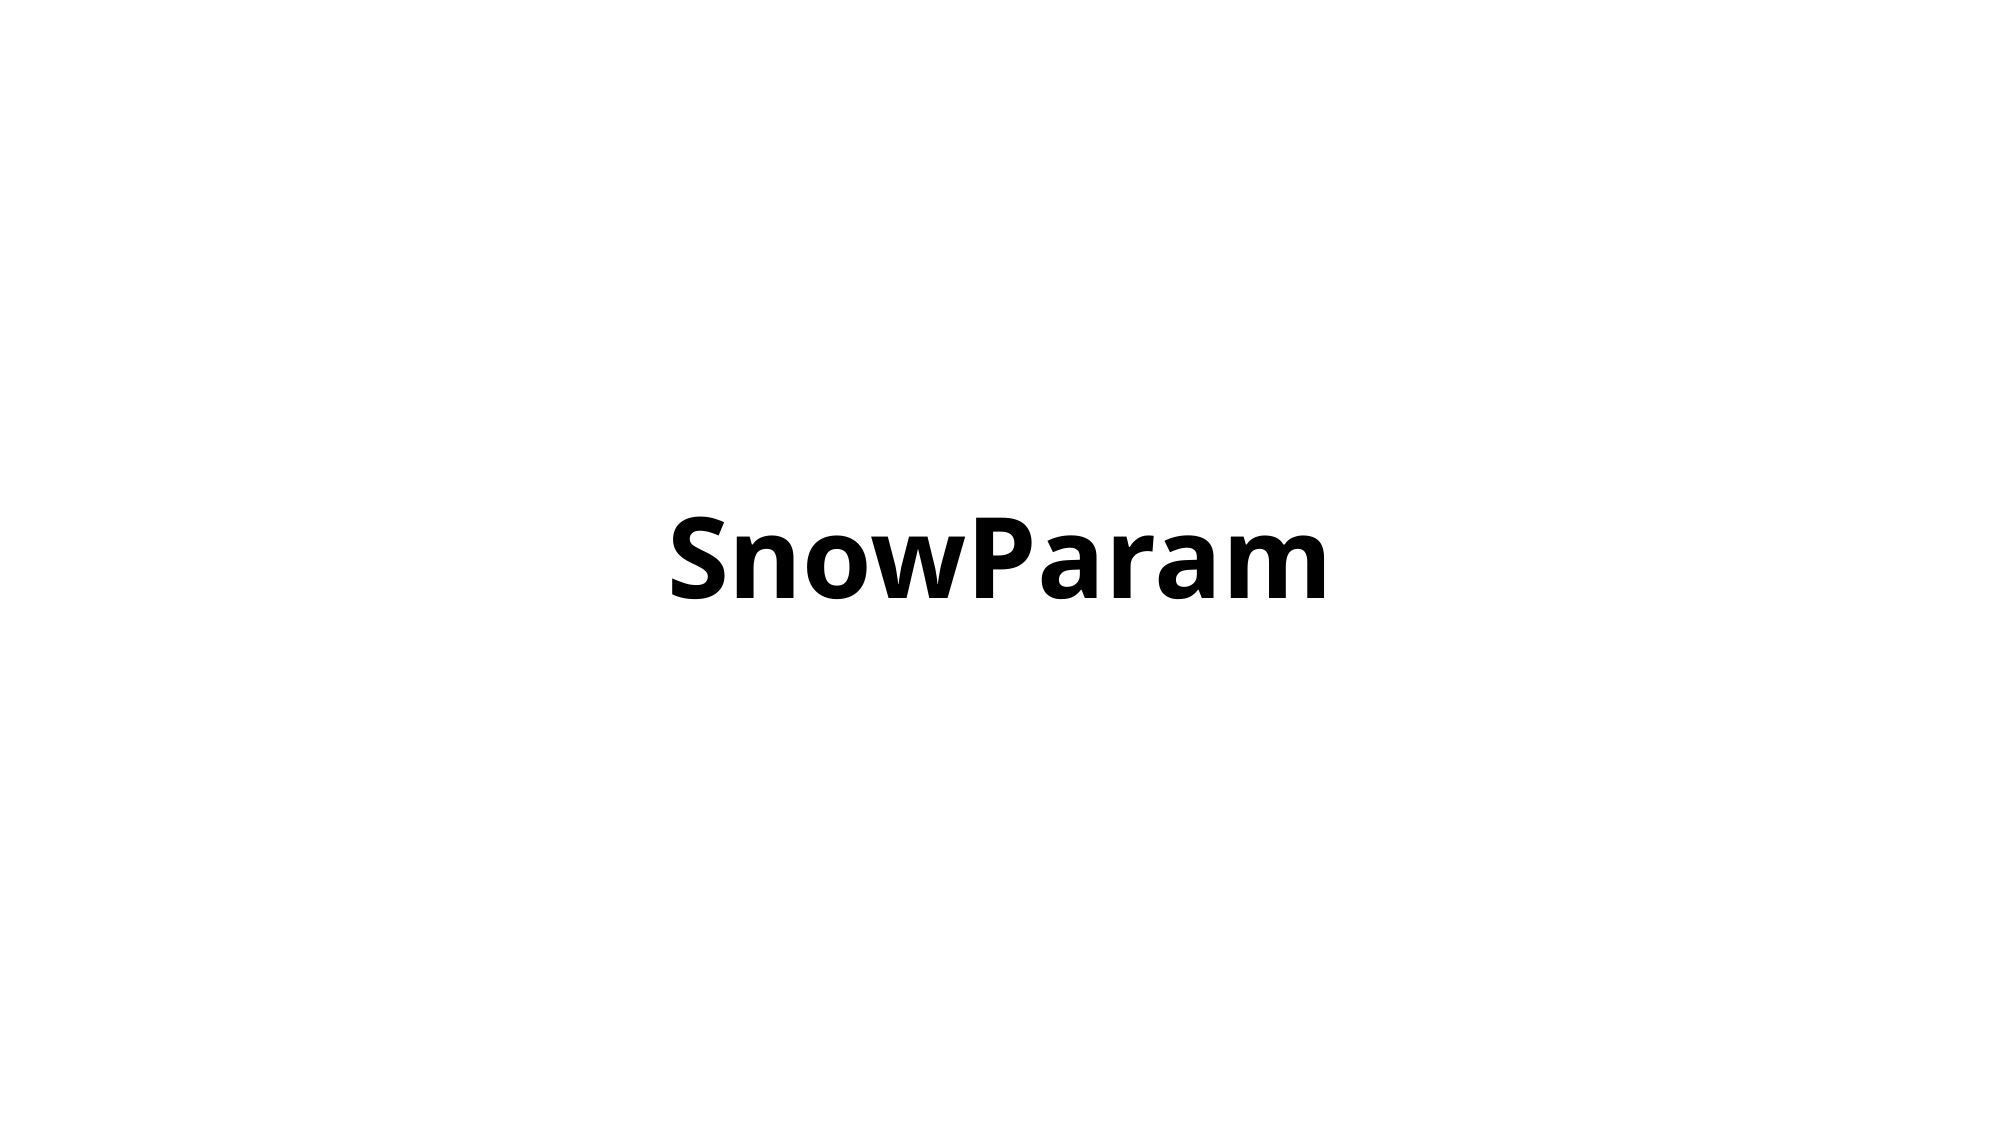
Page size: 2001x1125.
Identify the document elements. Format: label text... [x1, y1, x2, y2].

title SnowParam [468, 467, 1532, 658]
